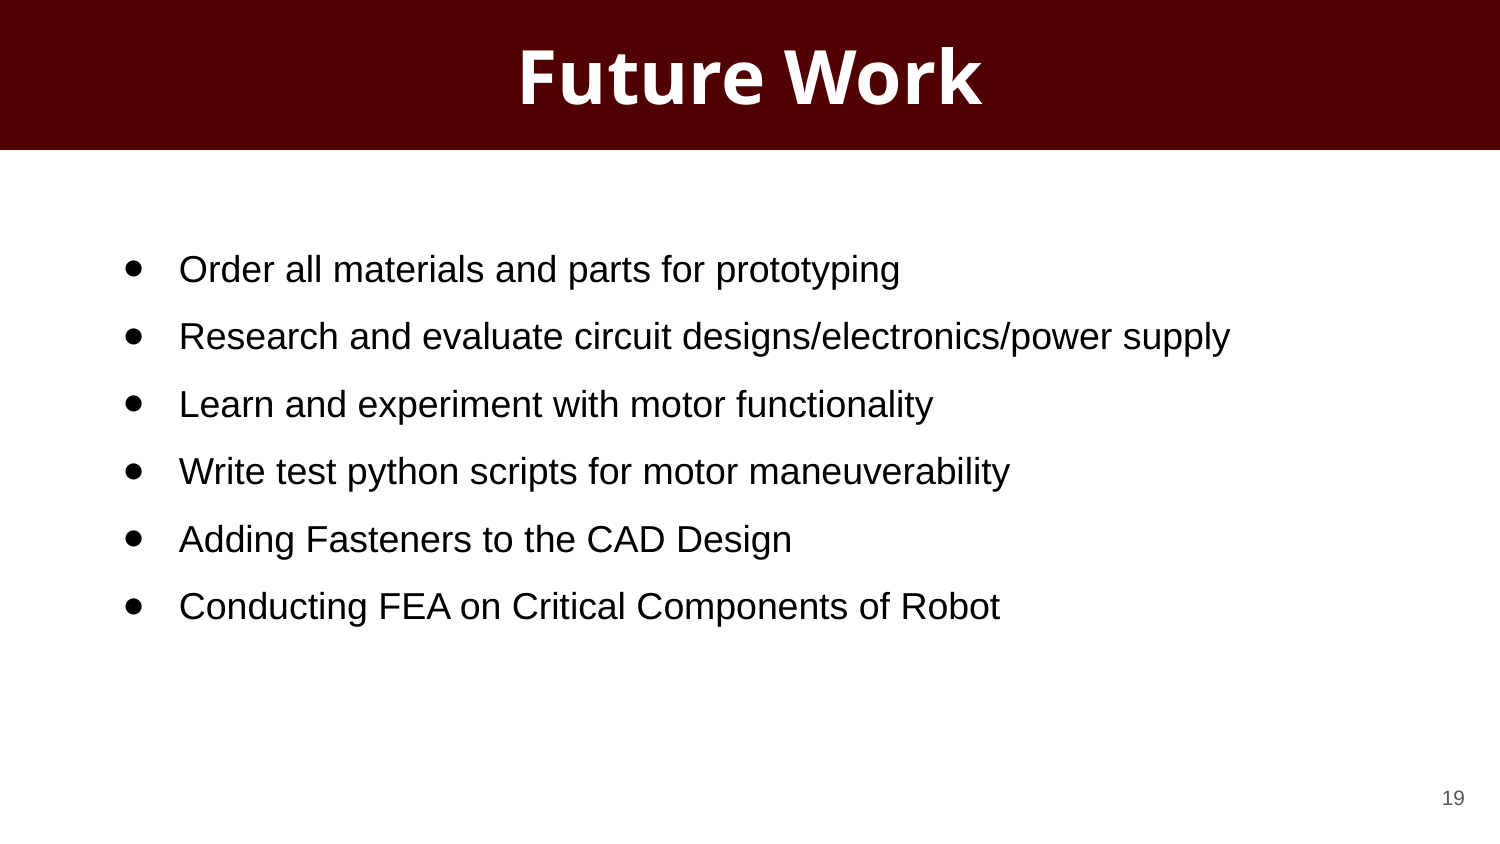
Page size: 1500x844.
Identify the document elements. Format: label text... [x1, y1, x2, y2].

text_box Order all materials and parts for prototyping Research and evaluate circuit designs/electronics/power supply Learn and experiment with motor functionality Write test python scripts for motor maneuverability Adding Fasteners to the CAD Design Conducting FEA on Critical Components of Robot [88, 207, 1411, 564]
slide_number ‹#› [1389, 764, 1480, 830]
title Future Work [0, 0, 1500, 150]
